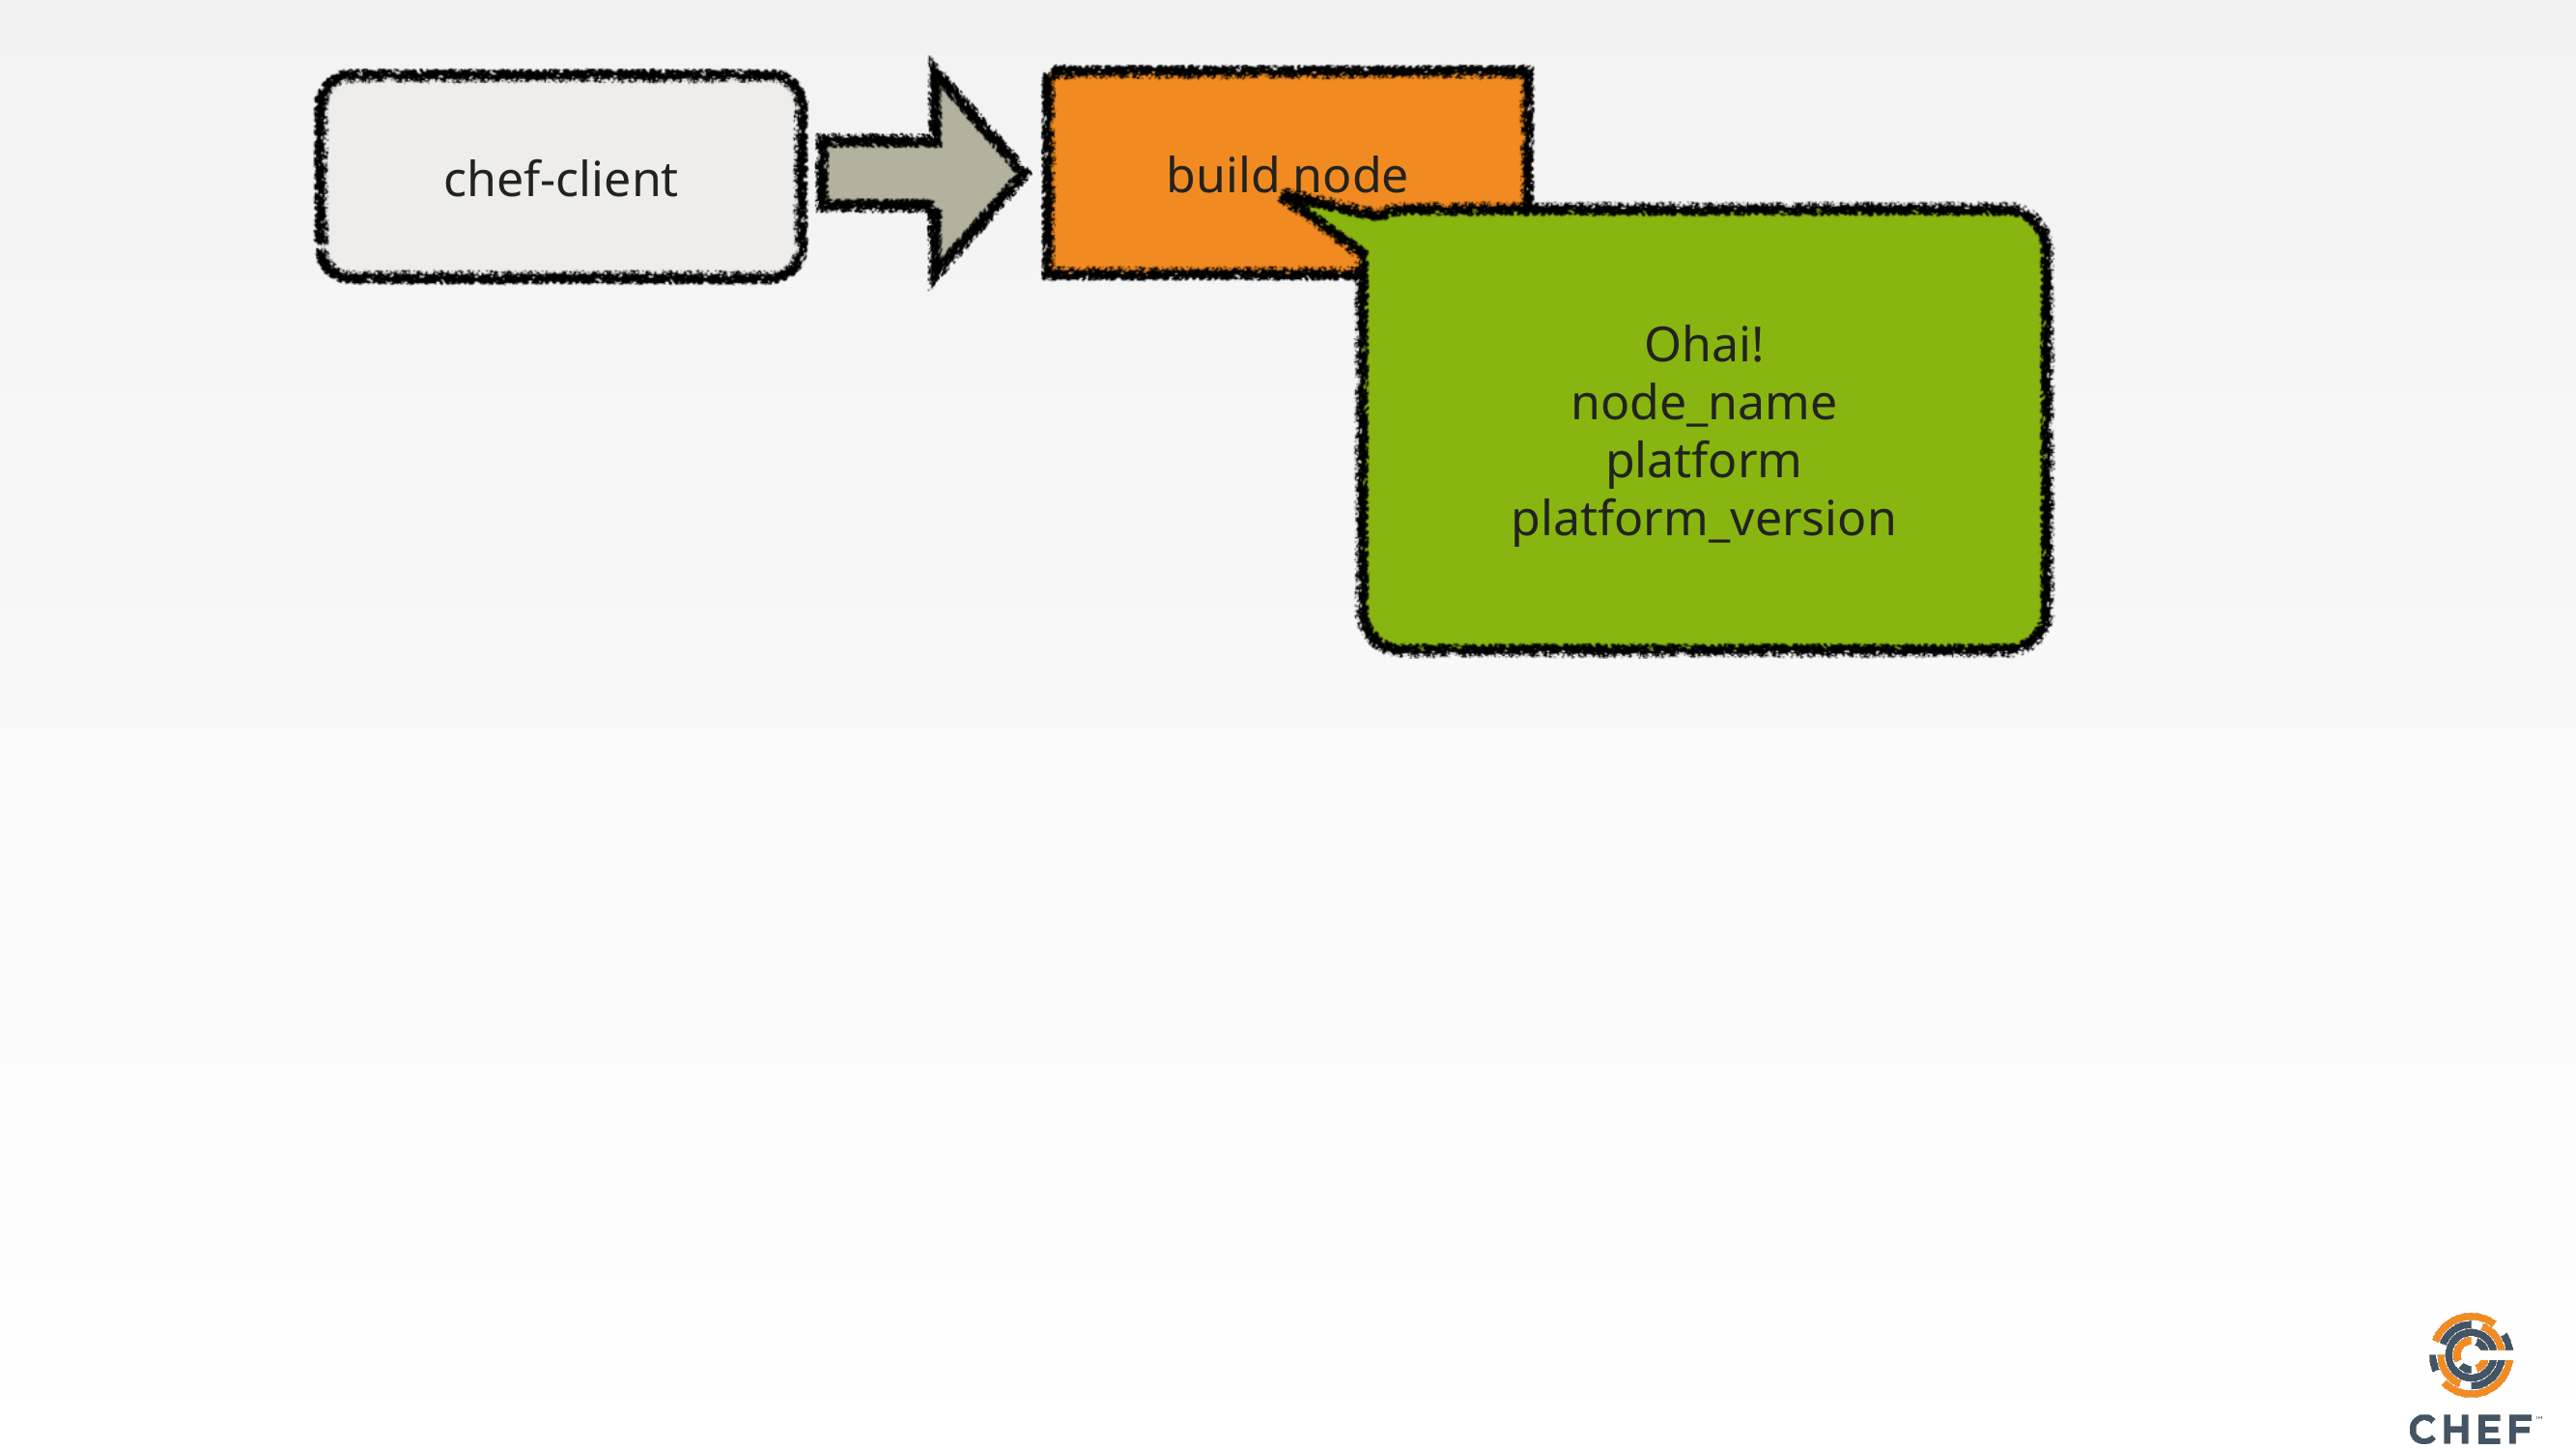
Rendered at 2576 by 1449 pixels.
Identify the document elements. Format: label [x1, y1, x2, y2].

text_box [1243, 177, 2055, 659]
text_box [311, 68, 809, 286]
text_box [814, 49, 1037, 297]
text_box [1039, 64, 1536, 282]
picture [2399, 1295, 2550, 1449]
